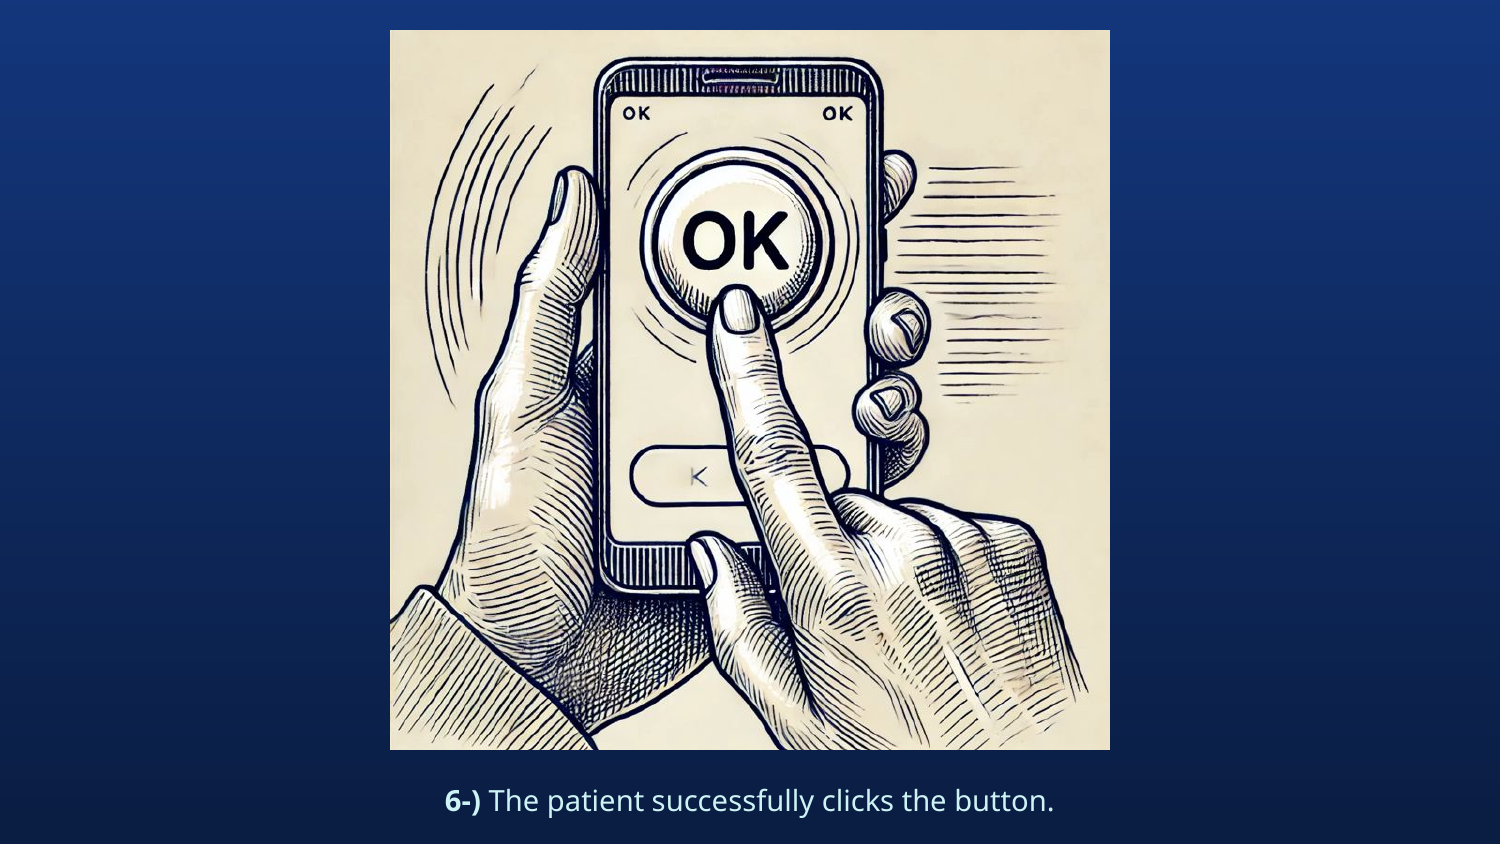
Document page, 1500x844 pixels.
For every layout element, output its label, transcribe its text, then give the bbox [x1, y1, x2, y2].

text_box 6-) The patient successfully clicks the button. [31, 767, 1469, 815]
picture [390, 30, 1110, 750]
